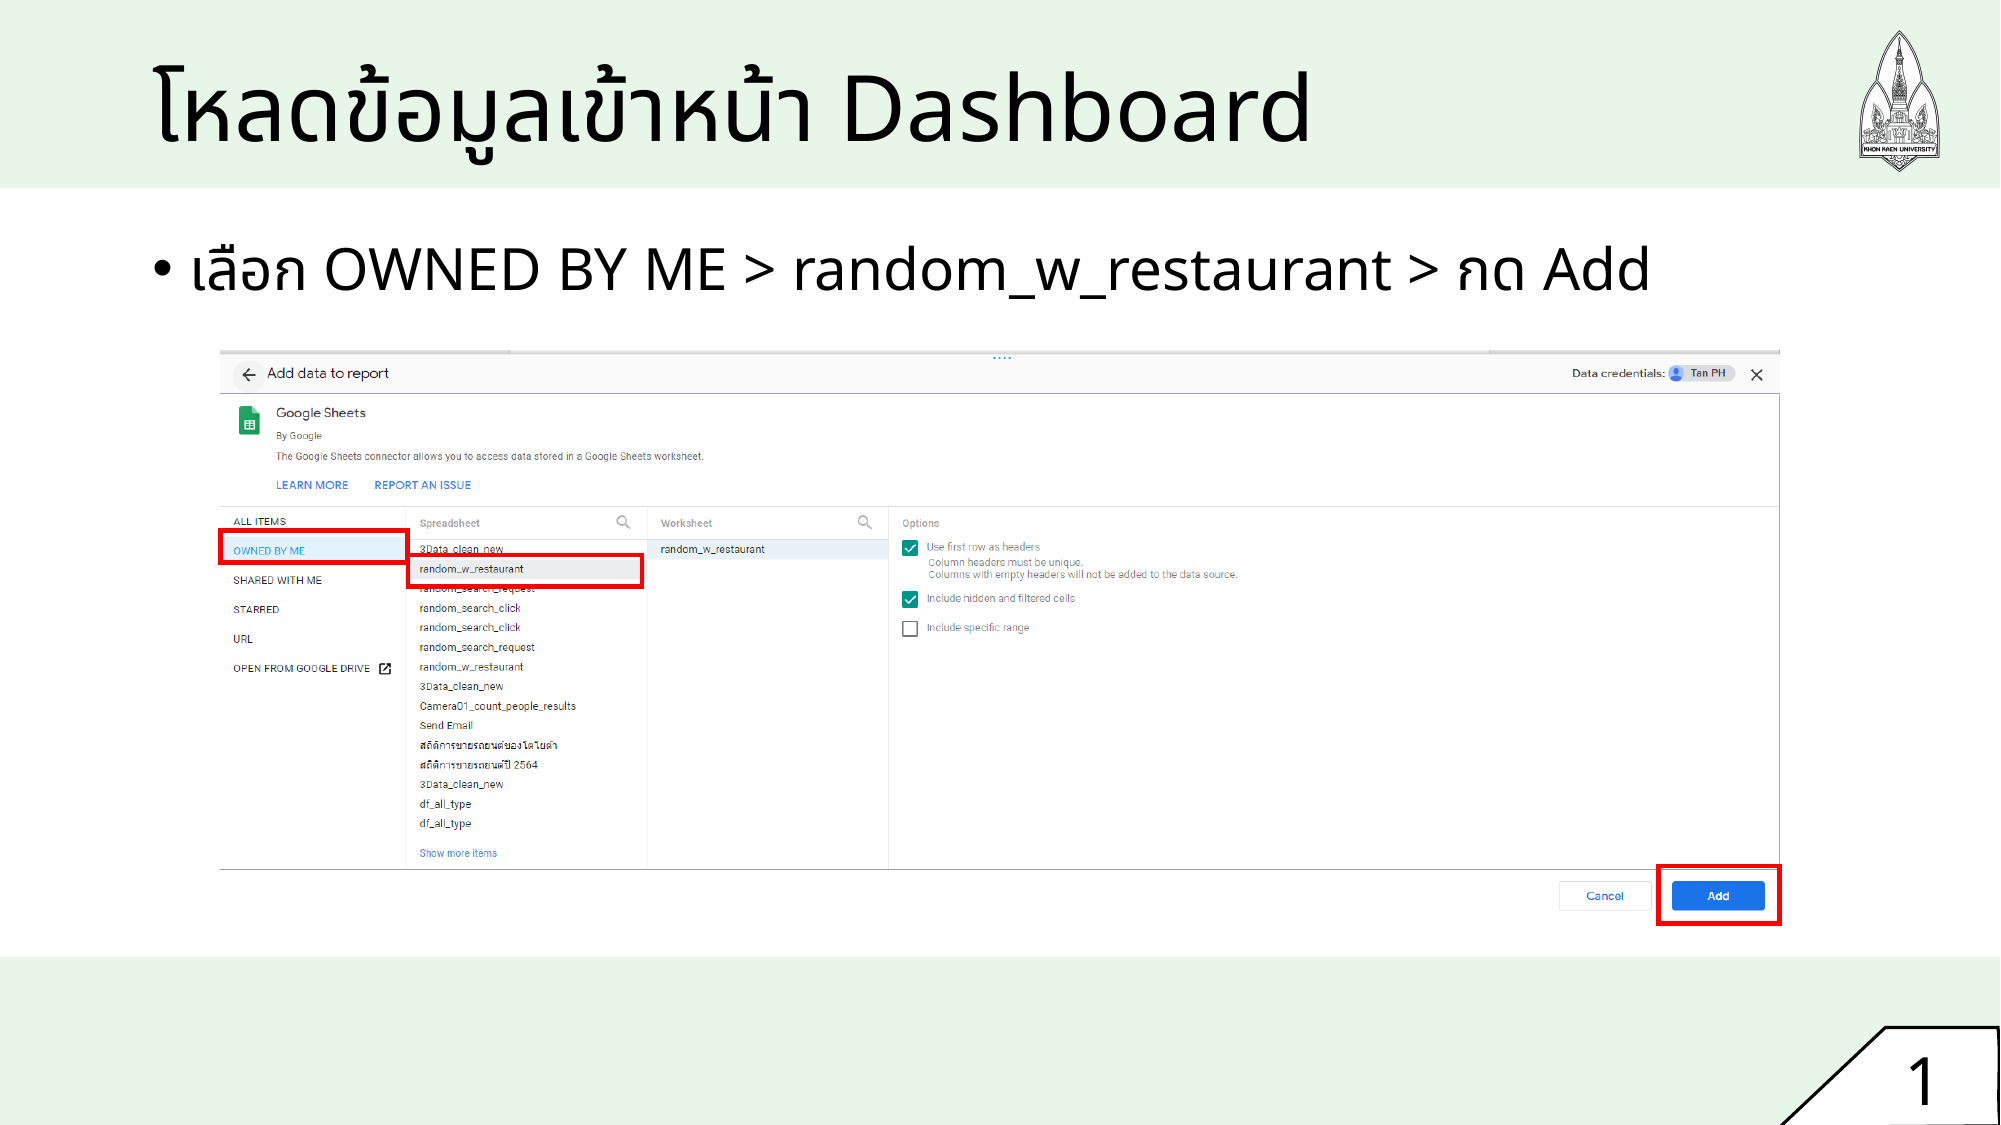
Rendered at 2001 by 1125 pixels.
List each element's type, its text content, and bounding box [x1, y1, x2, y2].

picture [1812, 19, 1993, 187]
text_box [0, 957, 2000, 1125]
title โหลดข้อมูลเข้าหน้า Dashboard [137, 3, 1863, 221]
text_box 14 [1889, 1031, 1982, 1125]
picture [220, 350, 1780, 924]
text_box [0, 0, 2000, 188]
list เลือก OWNED BY ME > random_w_restaurant > กด Add [137, 232, 1863, 947]
text_box [1779, 1025, 2000, 1125]
